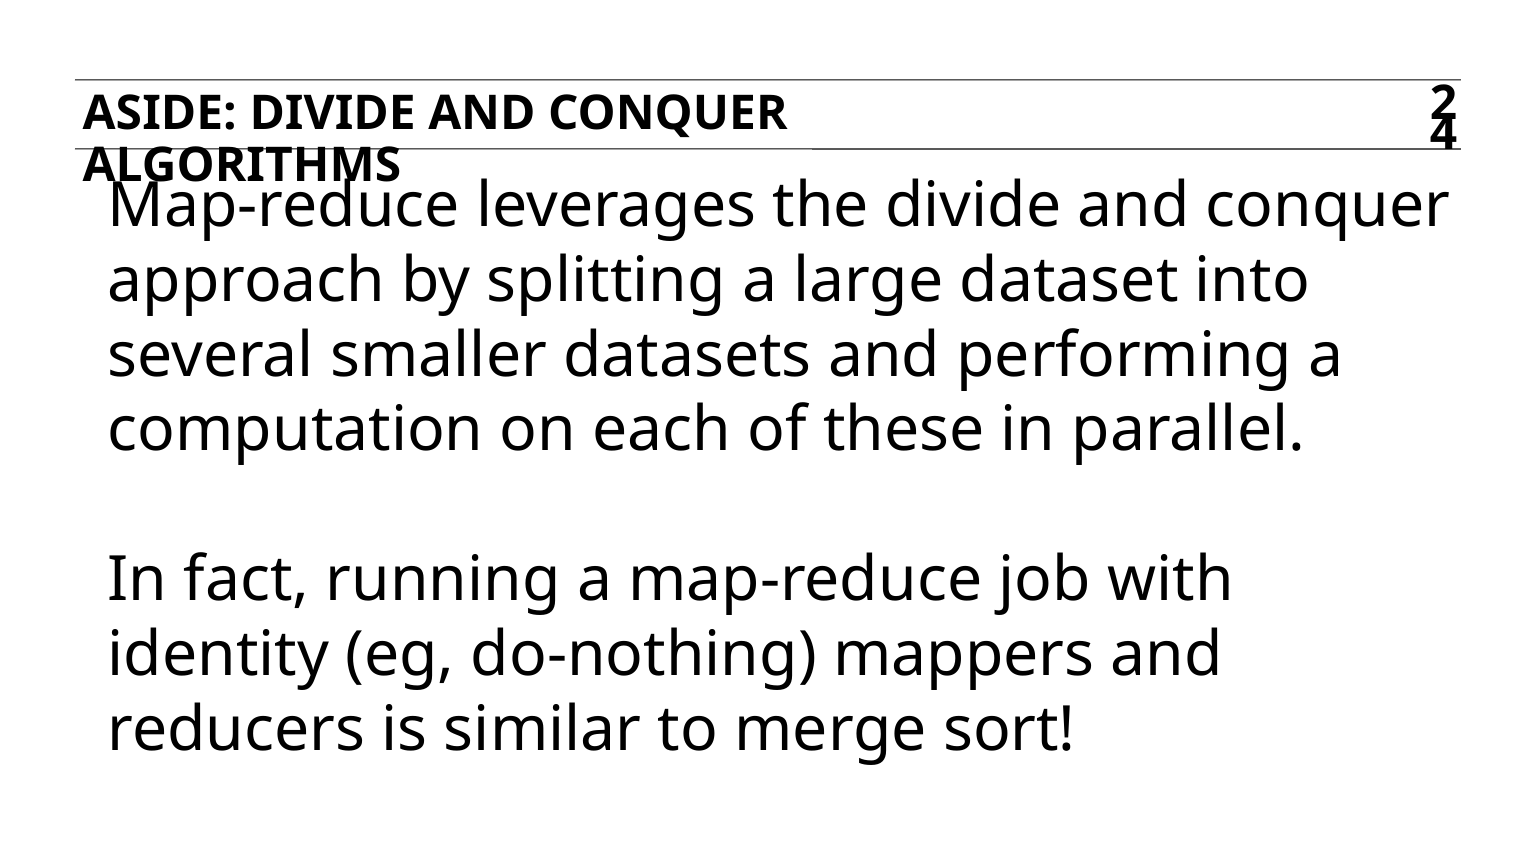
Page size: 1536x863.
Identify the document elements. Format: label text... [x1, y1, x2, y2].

slide_number 24 [1419, 86, 1461, 138]
list Aside: divide and conquer algorithms [67, 81, 1118, 132]
text_box Map-reduce leverages the divide and conquer approach by splitting a large dataset into several smaller datasets and performing a computation on each of these in parallel. In fact, running a map-reduce job with identity (eg, do-nothing) mappers and reducers is similar to merge sort! [92, 156, 1468, 771]
